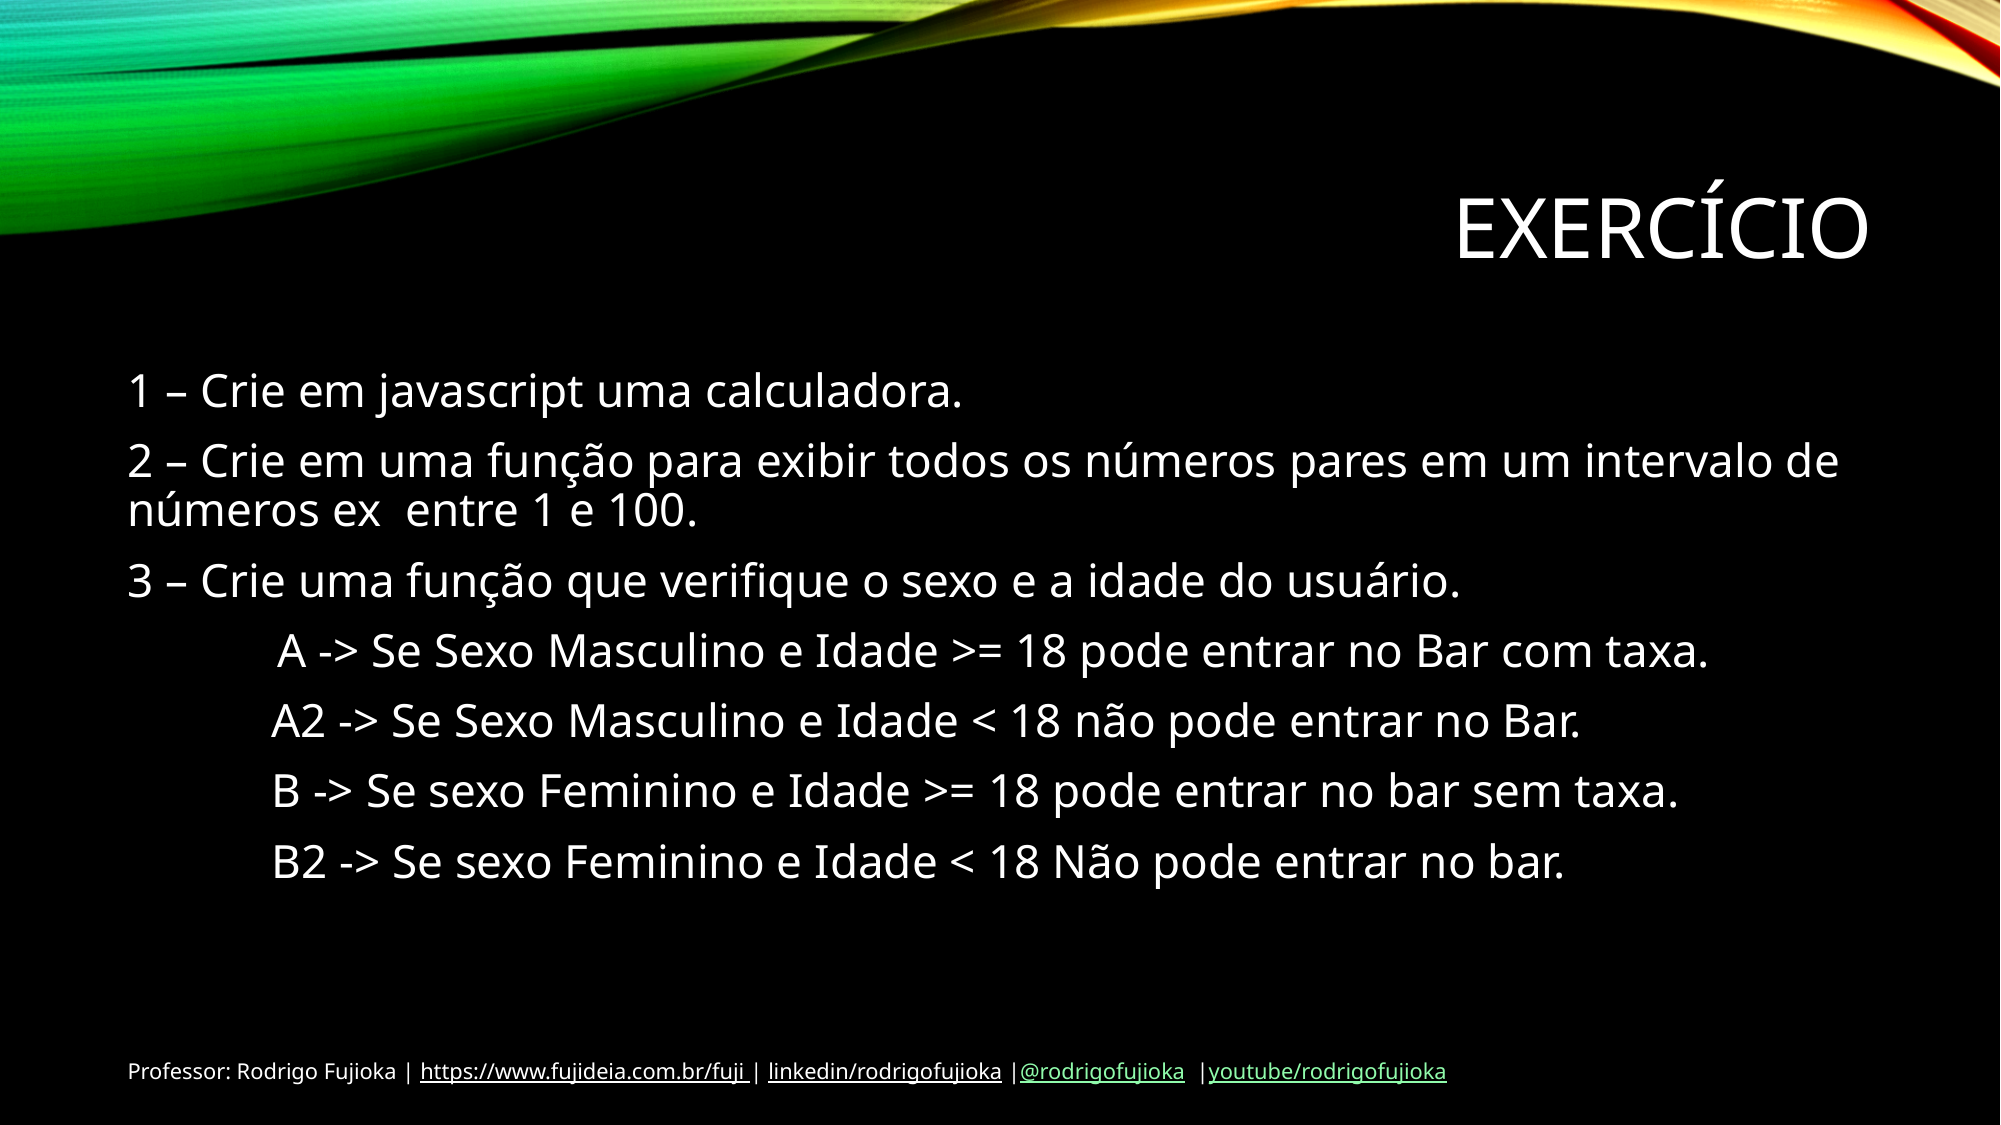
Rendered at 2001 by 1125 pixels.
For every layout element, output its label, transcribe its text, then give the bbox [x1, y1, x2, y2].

picture [0, 0, 2000, 237]
title Exercício [474, 125, 1888, 338]
footer Professor: Rodrigo Fujioka | https://www.fujideia.com.br/fuji | linkedin/rodrigofujioka |@rodrigofujioka |youtube/rodrigofujioka [112, 1042, 1592, 1103]
list 1 – Crie em javascript uma calculadora. 2 – Crie em uma função para exibir todos os números pares em um intervalo de números ex entre 1 e 100. 3 – Crie uma função que verifique o sexo e a idade do usuário. A -> Se Sexo Masculino e Idade >= 18 pode entrar no Bar com taxa. A2 -> Se Sexo Masculino e Idade < 18 não pode entrar no Bar. B -> Se sexo Feminino e Idade >= 18 pode entrar no bar sem taxa. B2 -> Se sexo Feminino e Idade < 18 Não pode entrar no bar. [112, 360, 1888, 1021]
